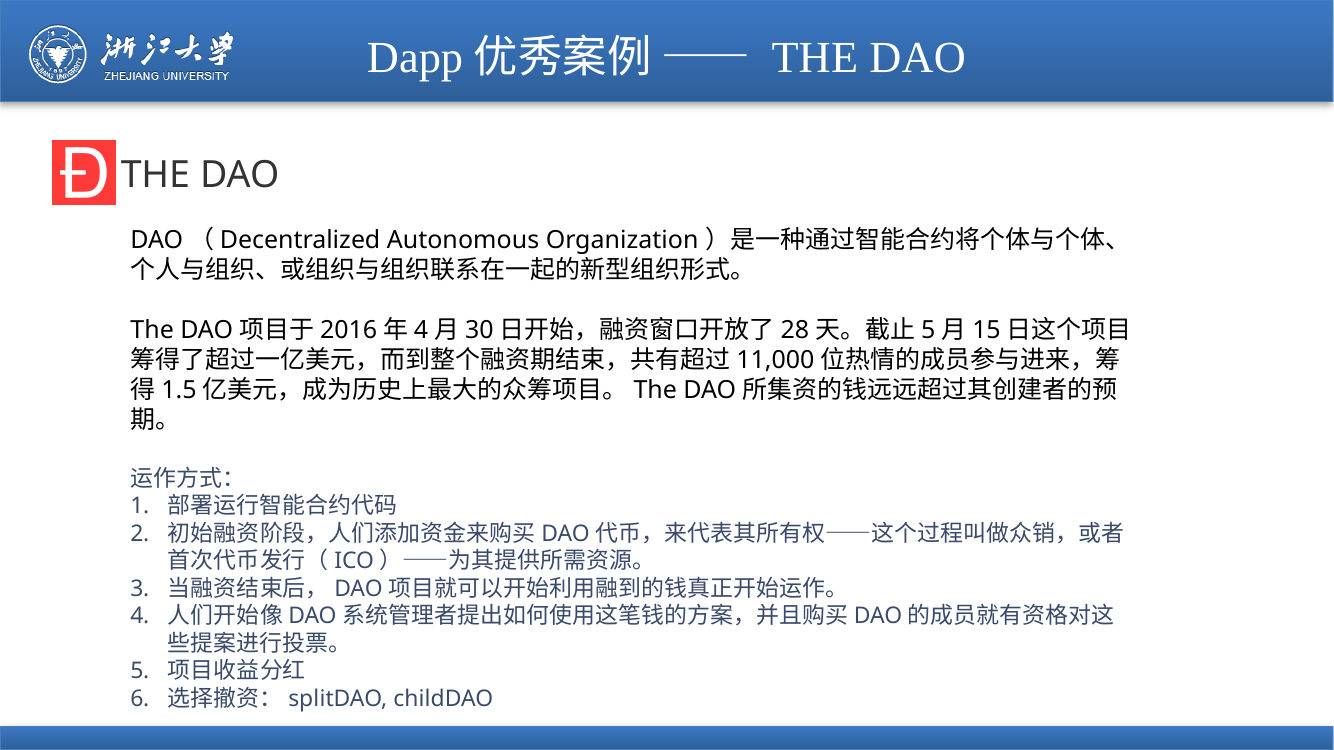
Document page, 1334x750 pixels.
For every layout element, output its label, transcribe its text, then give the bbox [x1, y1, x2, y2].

picture [52, 140, 116, 205]
text_box THE DAO [119, 142, 294, 202]
text_box DAO（Decentralized Autonomous Organization）是一种通过智能合约将个体与个体、个人与组织、或组织与组织联系在一起的新型组织形式。 The DAO项目于2016年4月30日开始，融资窗口开放了28天。截止5月15日这个项目筹得了超过一亿美元，而到整个融资期结束，共有超过11,000位热情的成员参与进来，筹得1.5亿美元，成为历史上最大的众筹项目。The DAO所集资的钱远远超过其创建者的预期。 运作方式： 部署运行智能合约代码 初始融资阶段，人们添加资金来购买DAO代币，来代表其所有权——这个过程叫做众销，或者首次代币发行（ICO）——为其提供所需资源。 当融资结束后，DAO项目就可以开始利用融到的钱真正开始运作。 人们开始像DAO系统管理者提出如何使用这笔钱的方案，并且购买DAO的成员就有资格对这些提案进行投票。 项目收益分红 选择撤资：splitDAO, childDAO [115, 216, 1152, 718]
title Dapp优秀案例 —— THE DAO [0, 19, 1334, 91]
